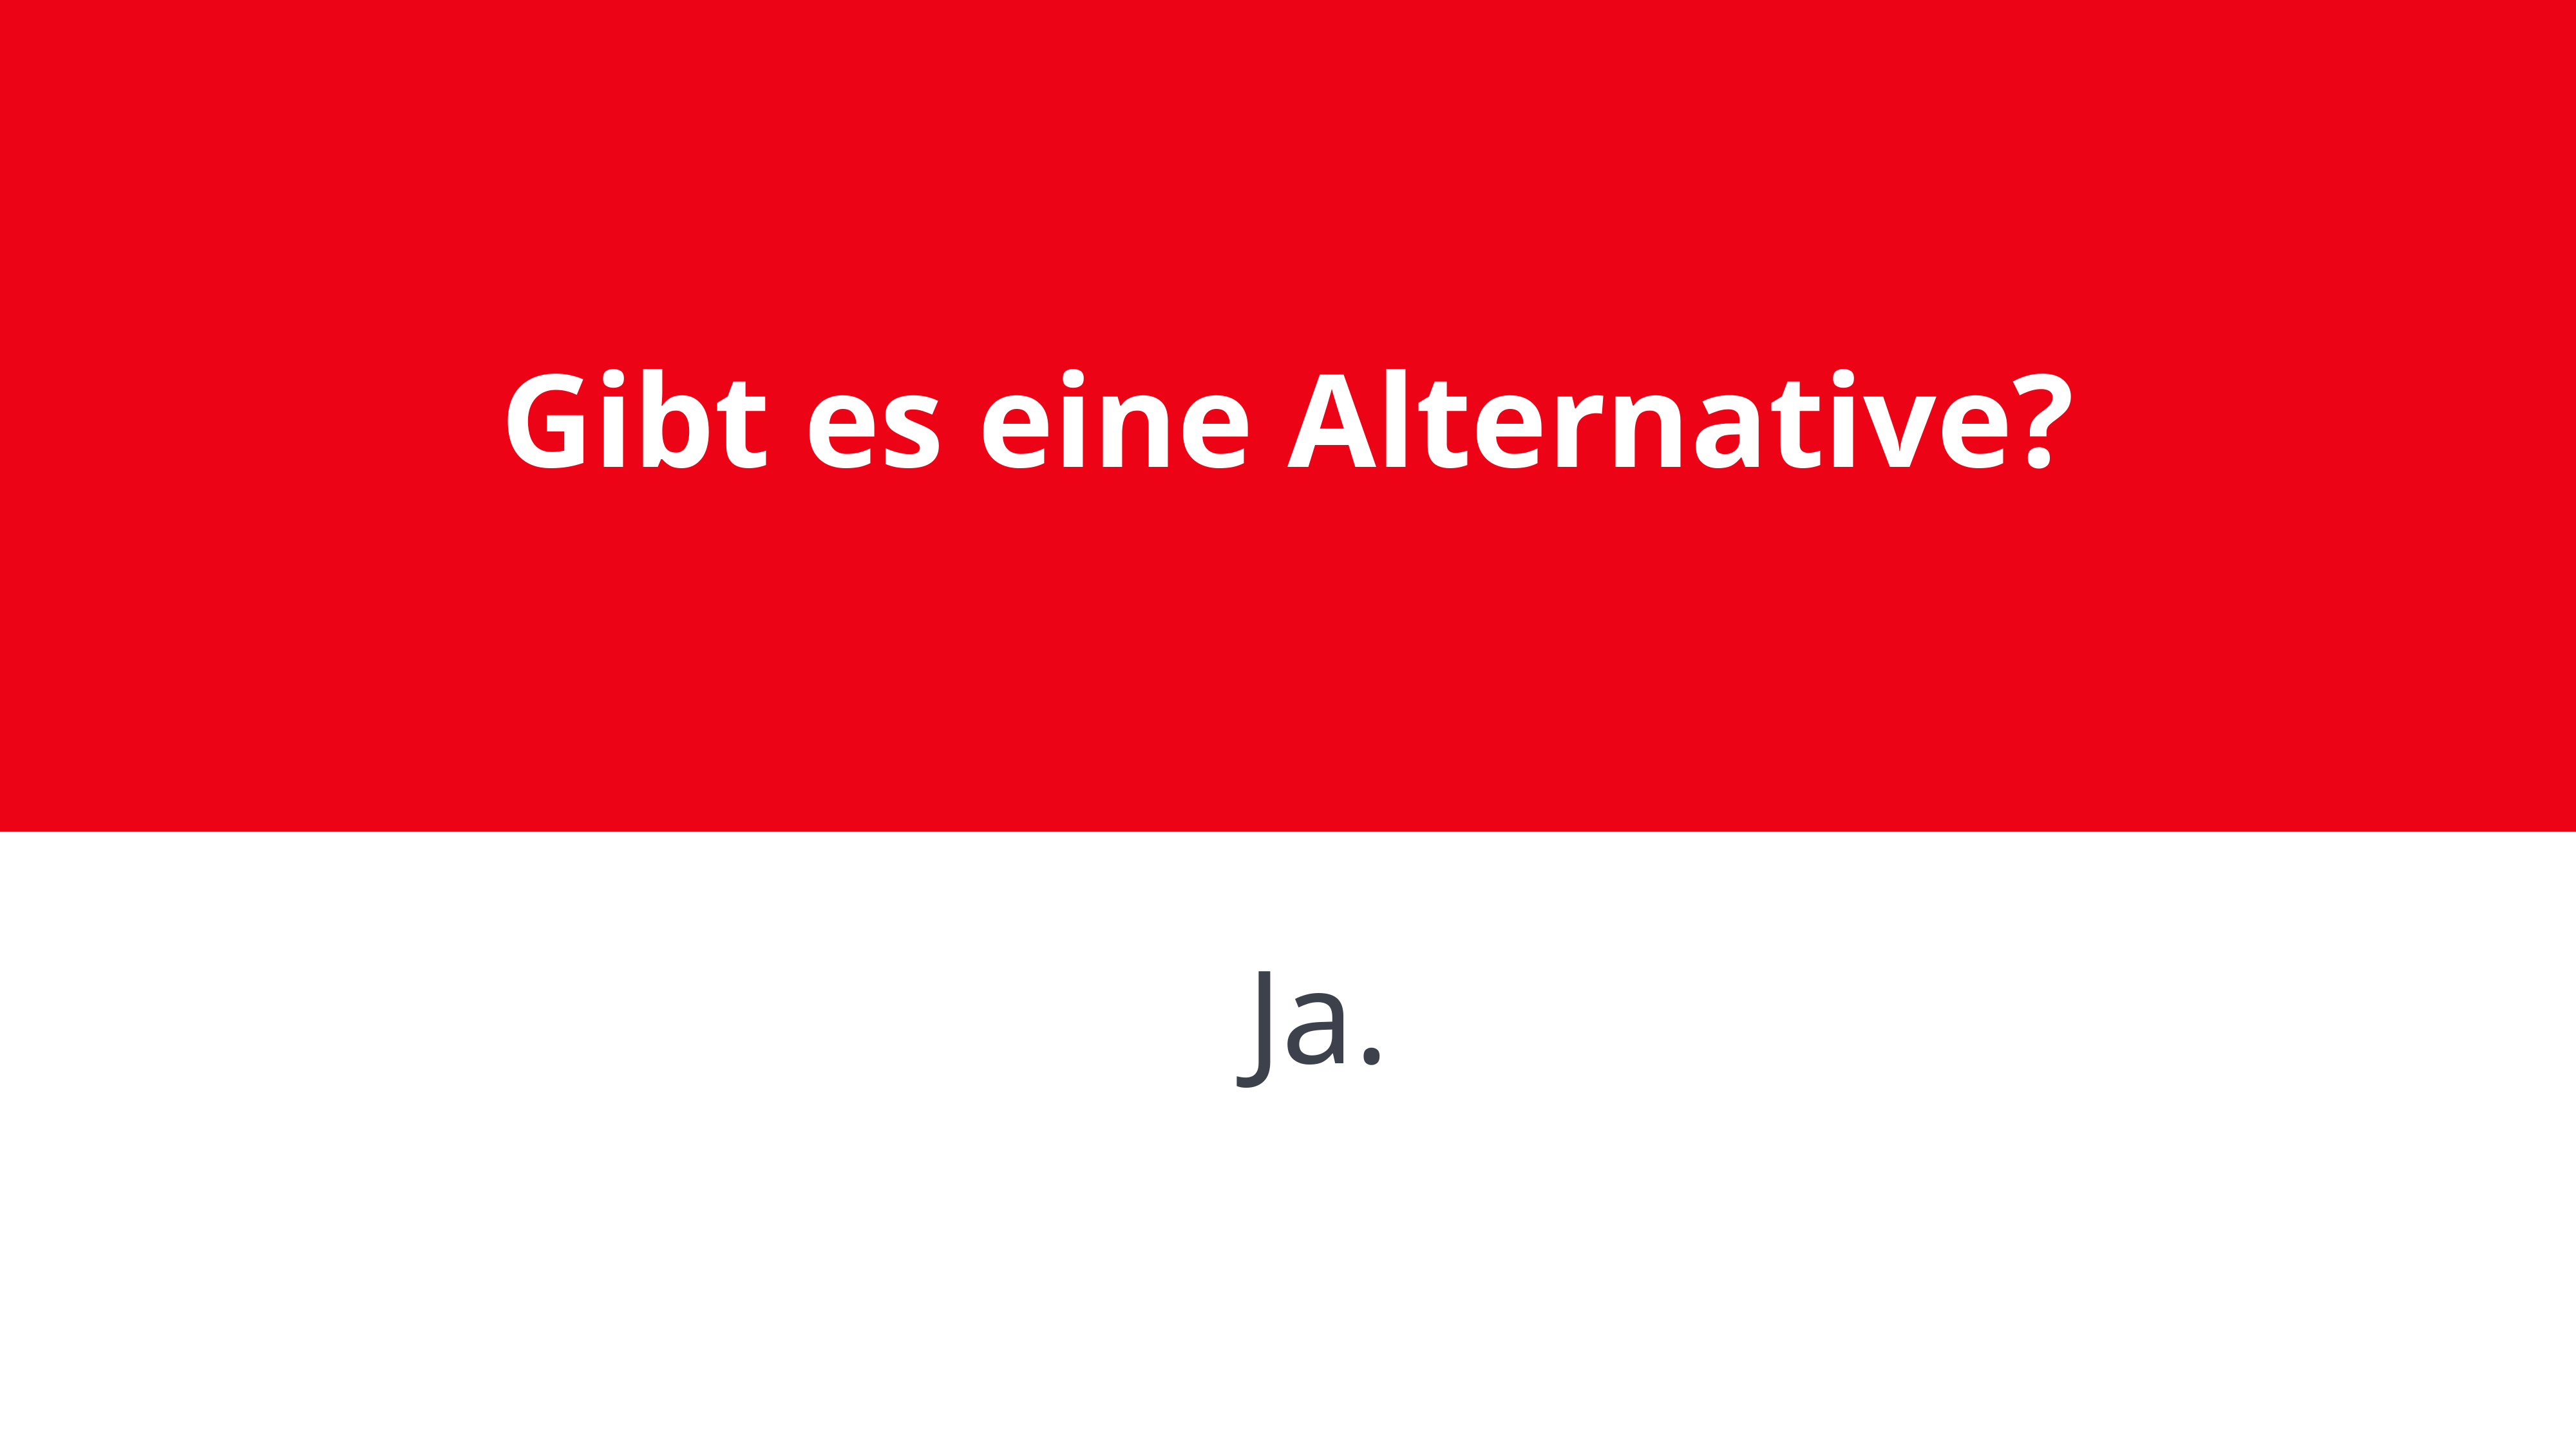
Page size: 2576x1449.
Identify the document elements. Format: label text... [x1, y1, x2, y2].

list Gibt es eine Alternative? [0, 0, 2576, 832]
list Ja. [207, 899, 2429, 1307]
